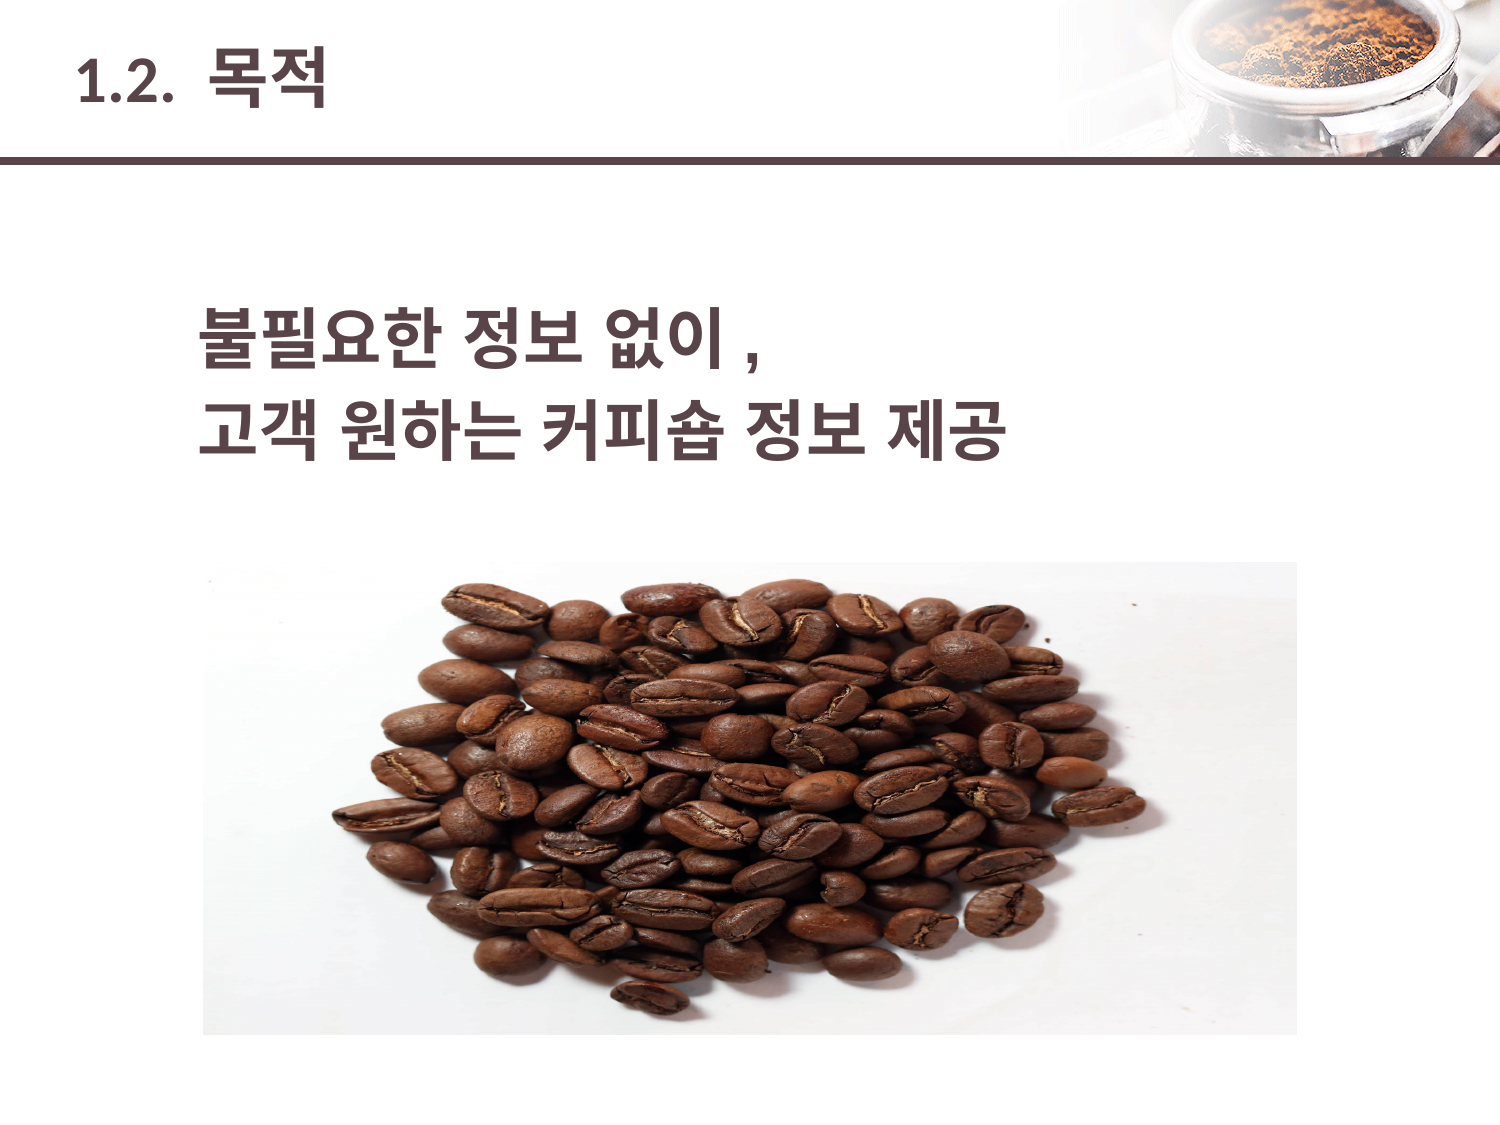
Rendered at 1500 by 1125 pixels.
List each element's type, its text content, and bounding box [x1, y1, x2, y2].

title 1.2. 목적 [58, 12, 1442, 138]
picture [0, 0, 1500, 1125]
text_box 불필요한 정보 없이, 고객 원하는 커피숍 정보 제공 [183, 219, 1394, 534]
